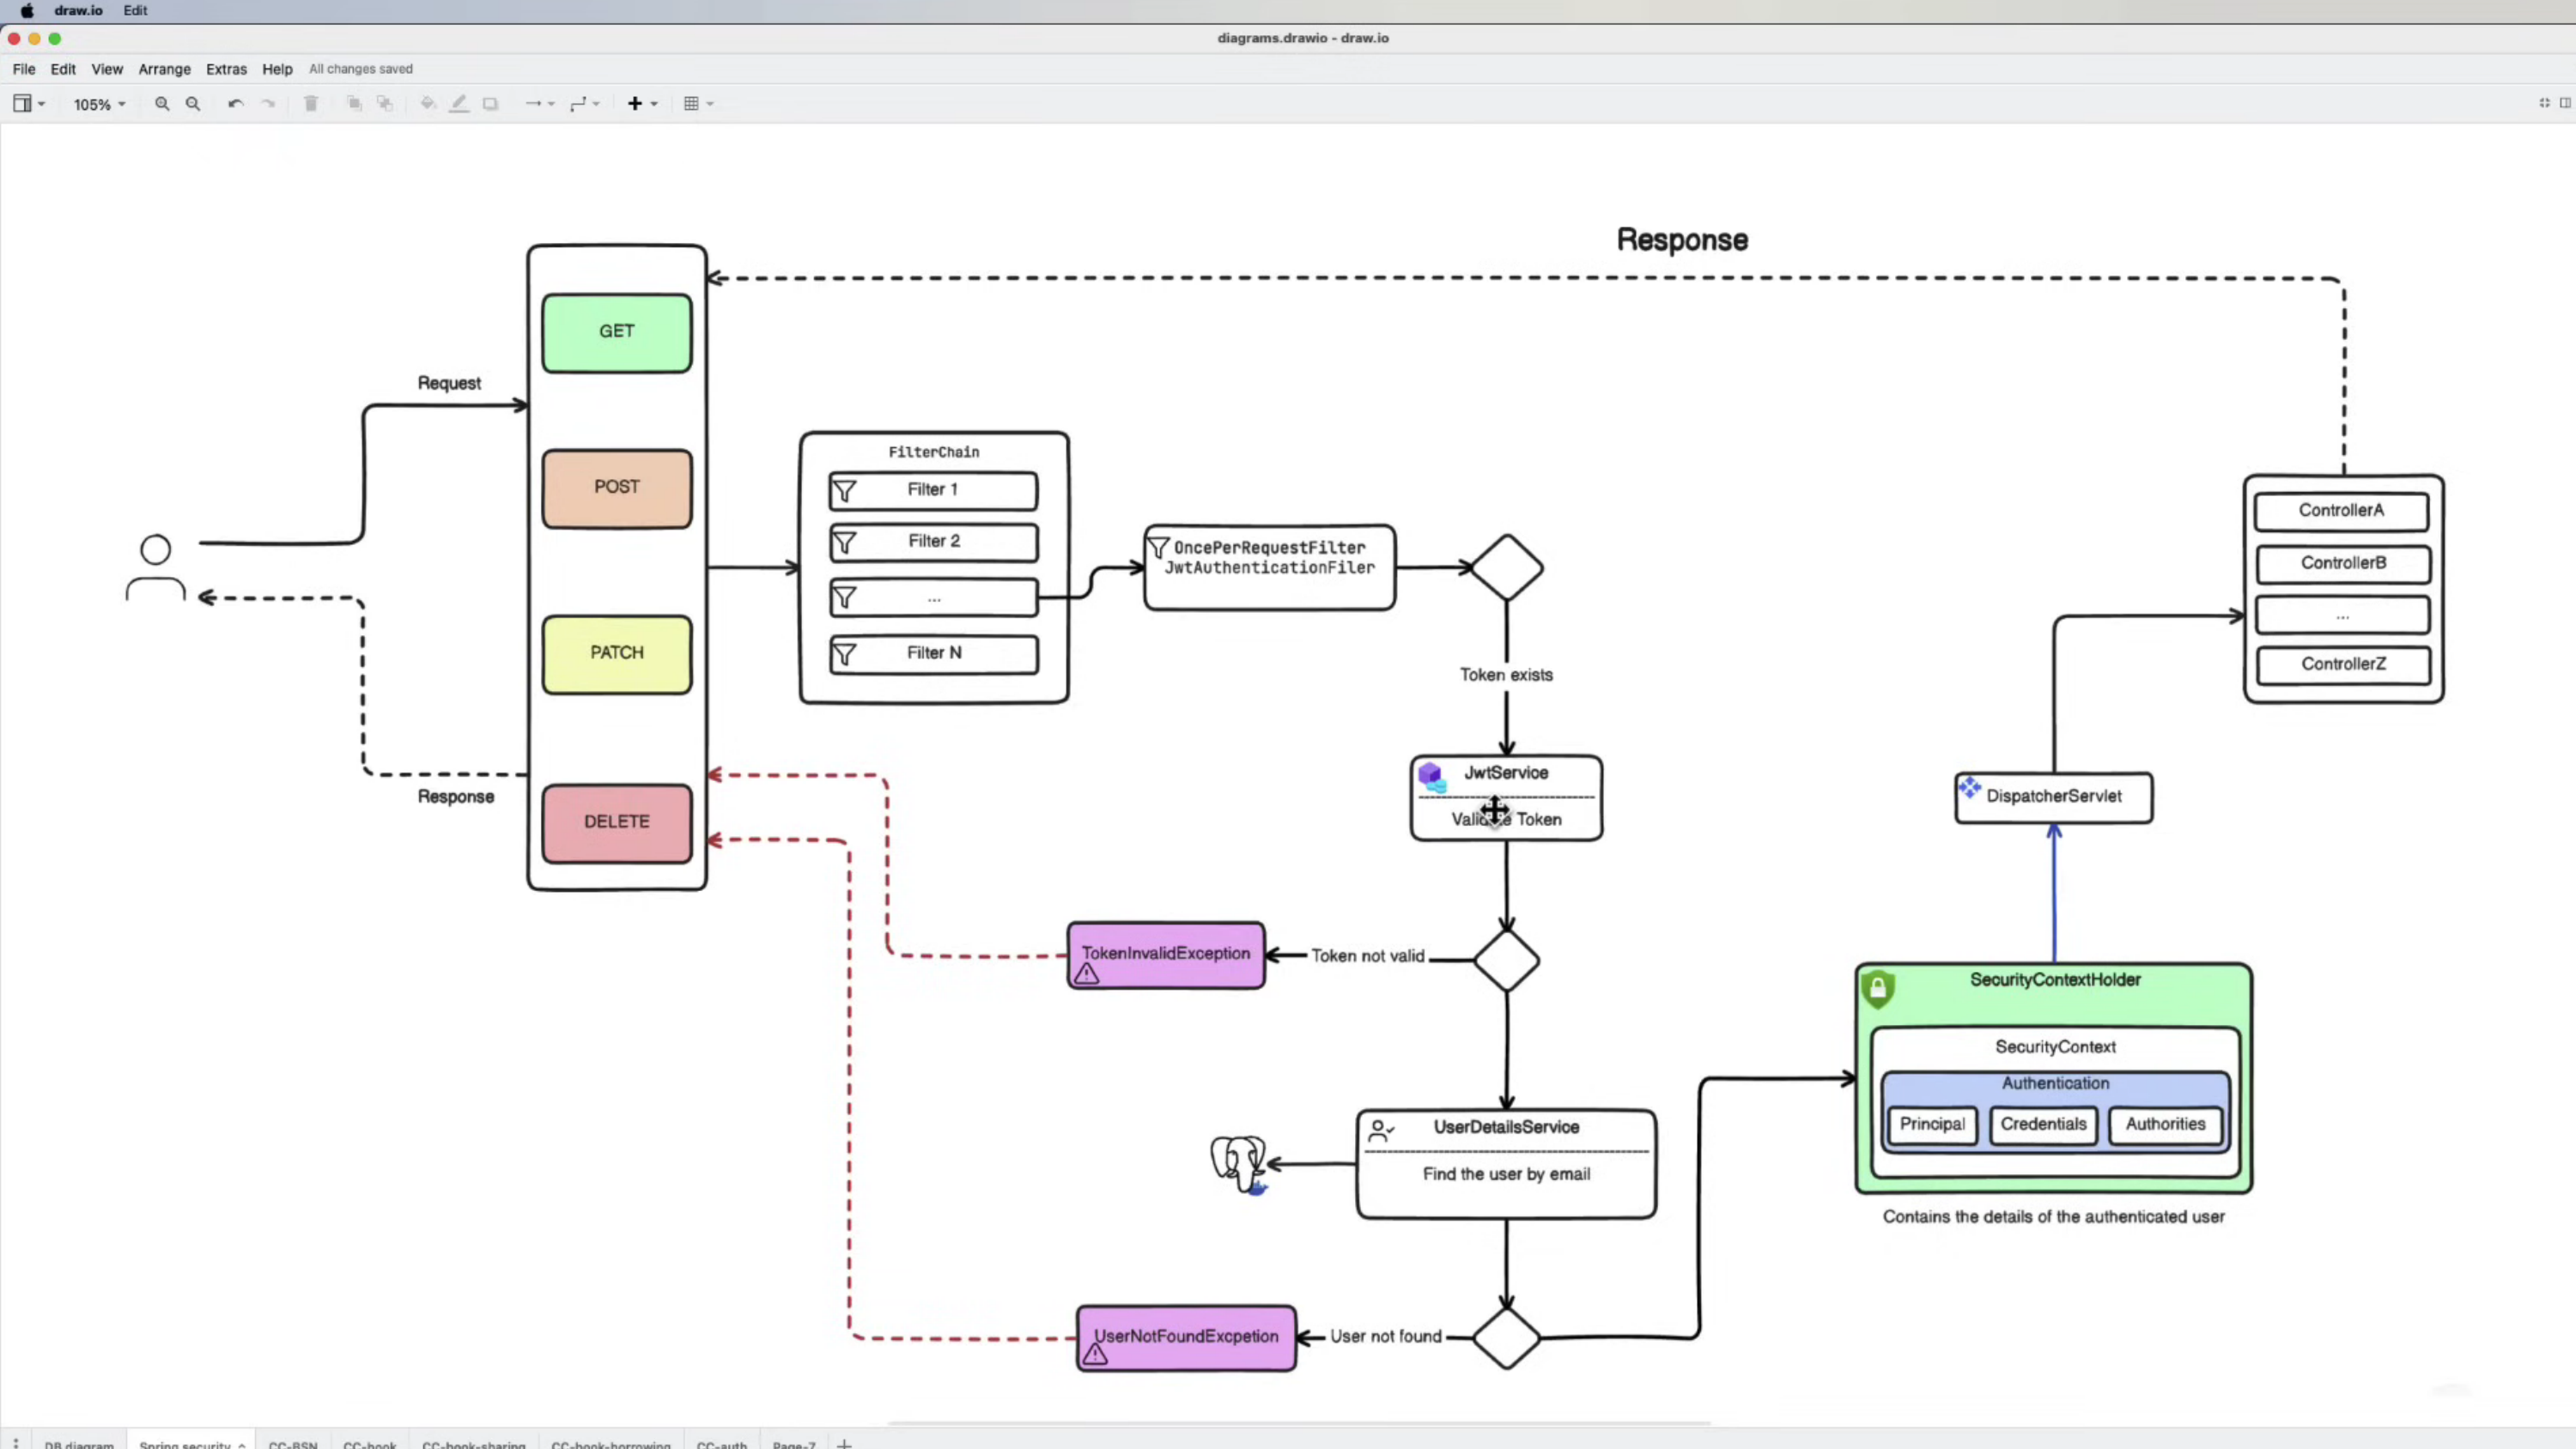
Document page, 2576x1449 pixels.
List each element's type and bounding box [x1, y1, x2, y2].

text_box [0, 0, 2576, 1449]
